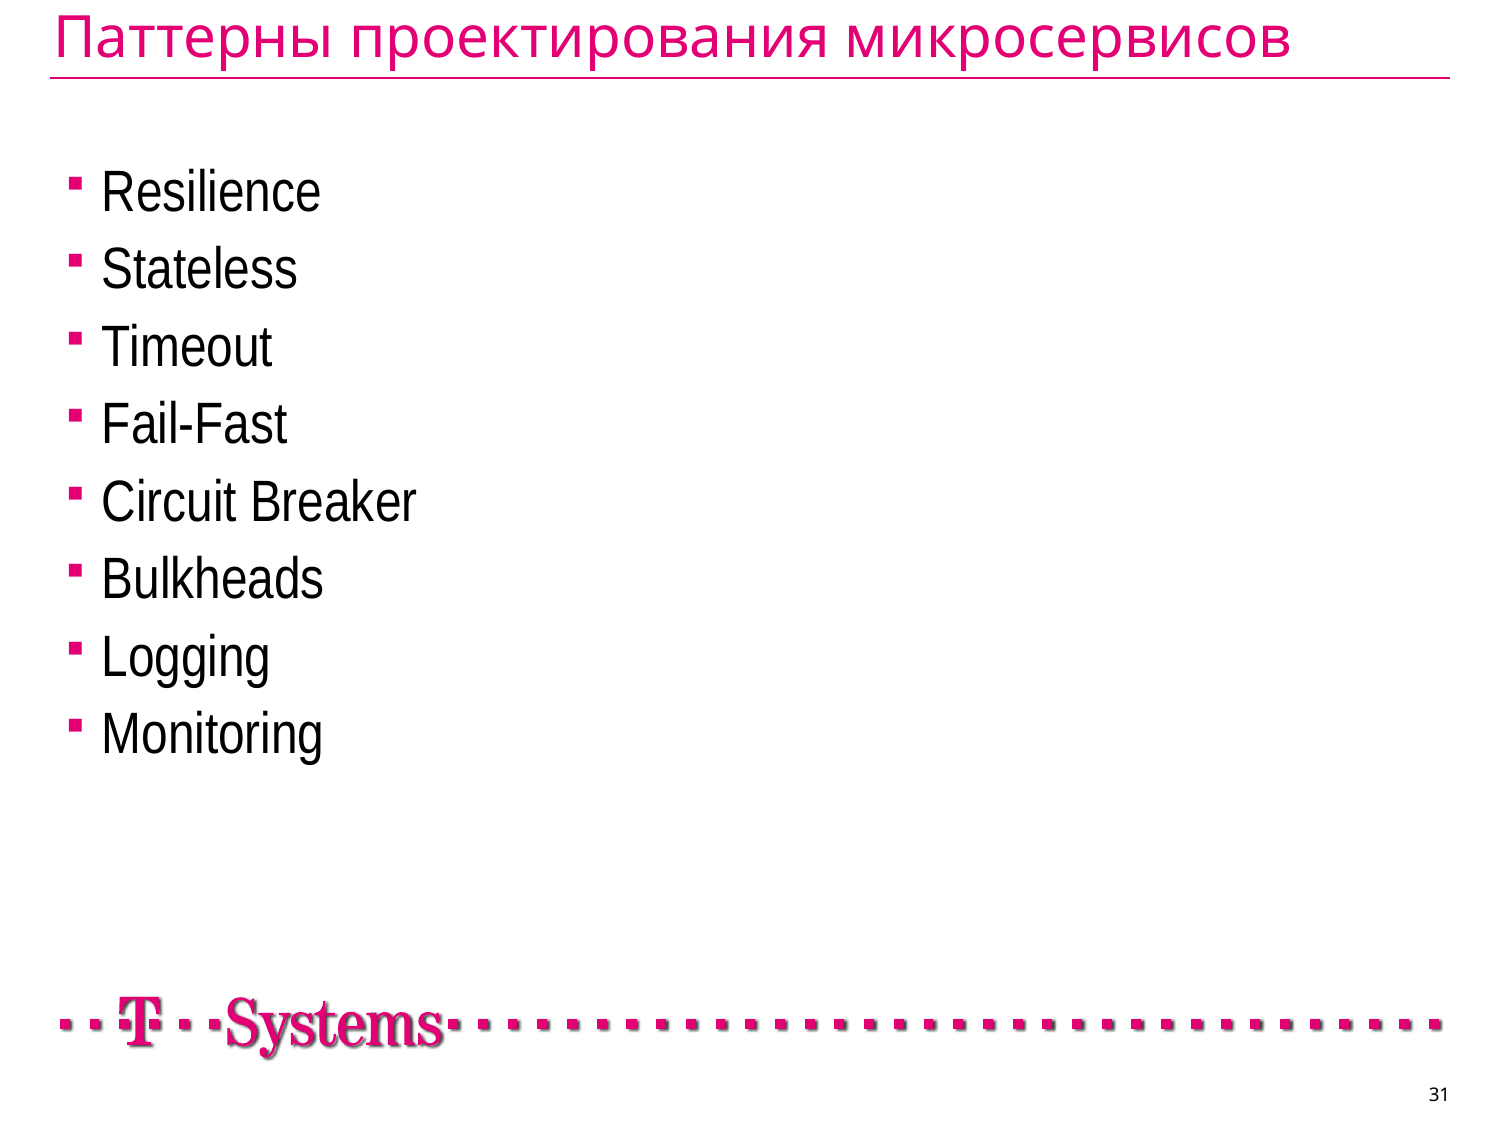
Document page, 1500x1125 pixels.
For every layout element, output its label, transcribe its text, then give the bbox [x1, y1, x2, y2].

slide_number 31 [1361, 1082, 1451, 1107]
title Паттерны проектирования микросервисов [53, 7, 1447, 78]
list Resilience Stateless Timeout Fail-Fast Circuit Breaker Bulkheads Logging Monitoring [6, 160, 1406, 681]
